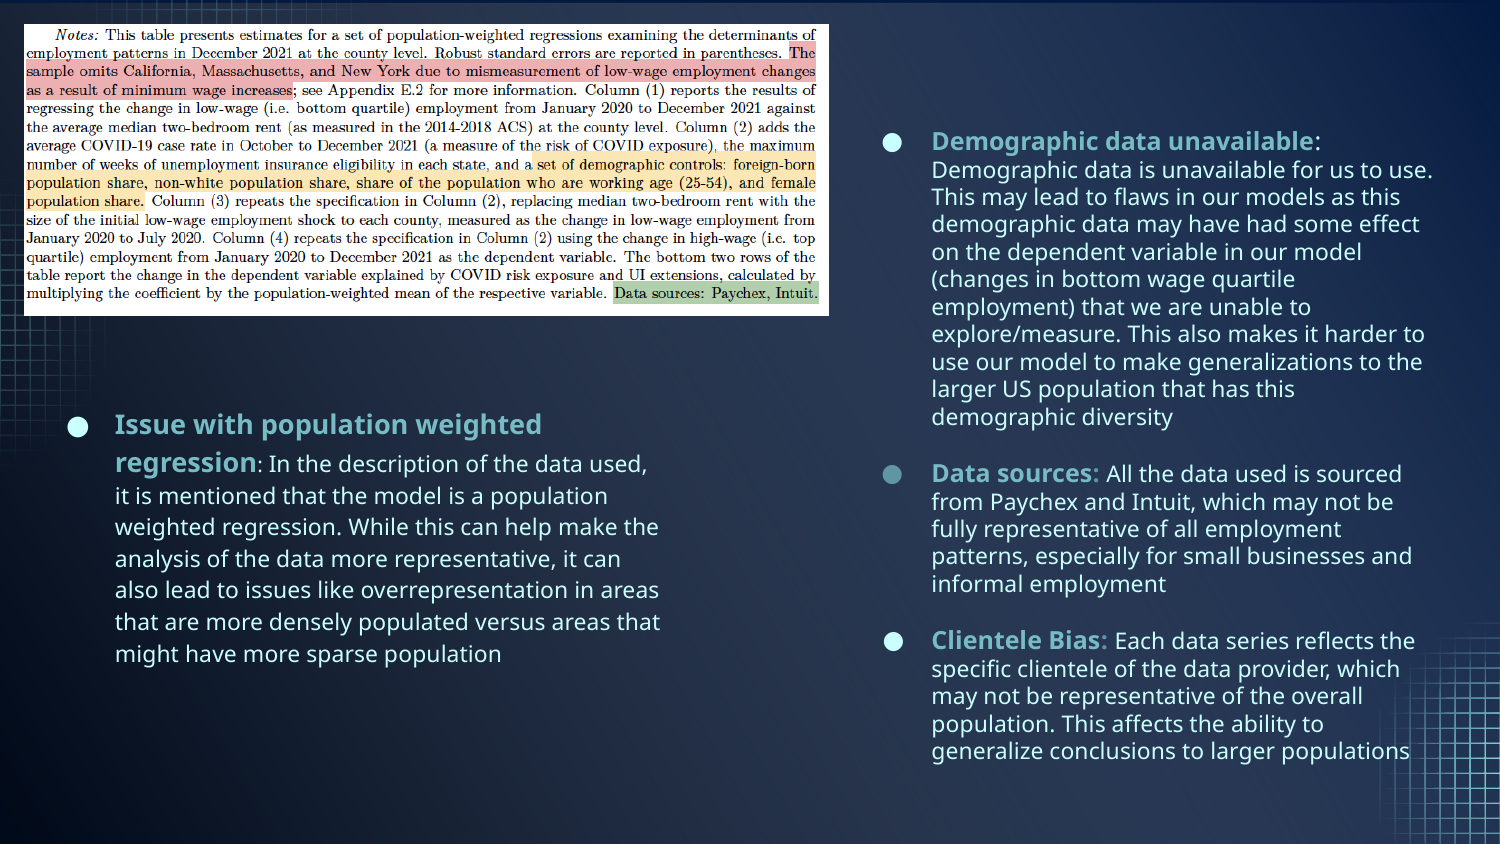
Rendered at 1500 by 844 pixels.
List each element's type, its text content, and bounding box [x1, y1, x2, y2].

text_box Demographic data unavailable: Demographic data is unavailable for us to use. This may lead to flaws in our models as this demographic data may have had some effect on the dependent variable in our model (changes in bottom wage quartile employment) that we are unable to explore/measure. This also makes it harder to use our model to make generalizations to the larger US population that has this demographic diversity Data sources: All the data used is sourced from Paychex and Intuit, which may not be fully representative of all employment patterns, especially for small businesses and informal employment Clientele Bias: Each data series reflects the specific clientele of the data provider, which may not be representative of the overall population. This affects the ability to generalize conclusions to larger populations​ [841, 110, 1452, 516]
picture [0, 0, 1500, 844]
text_box Issue with population weighted regression: In the description of the data used, it is mentioned that the model is a population weighted regression. While this can help make the analysis of the data more representative, it can also lead to issues like overrepresentation in areas that are more densely populated versus areas that might have more sparse population [24, 335, 681, 687]
